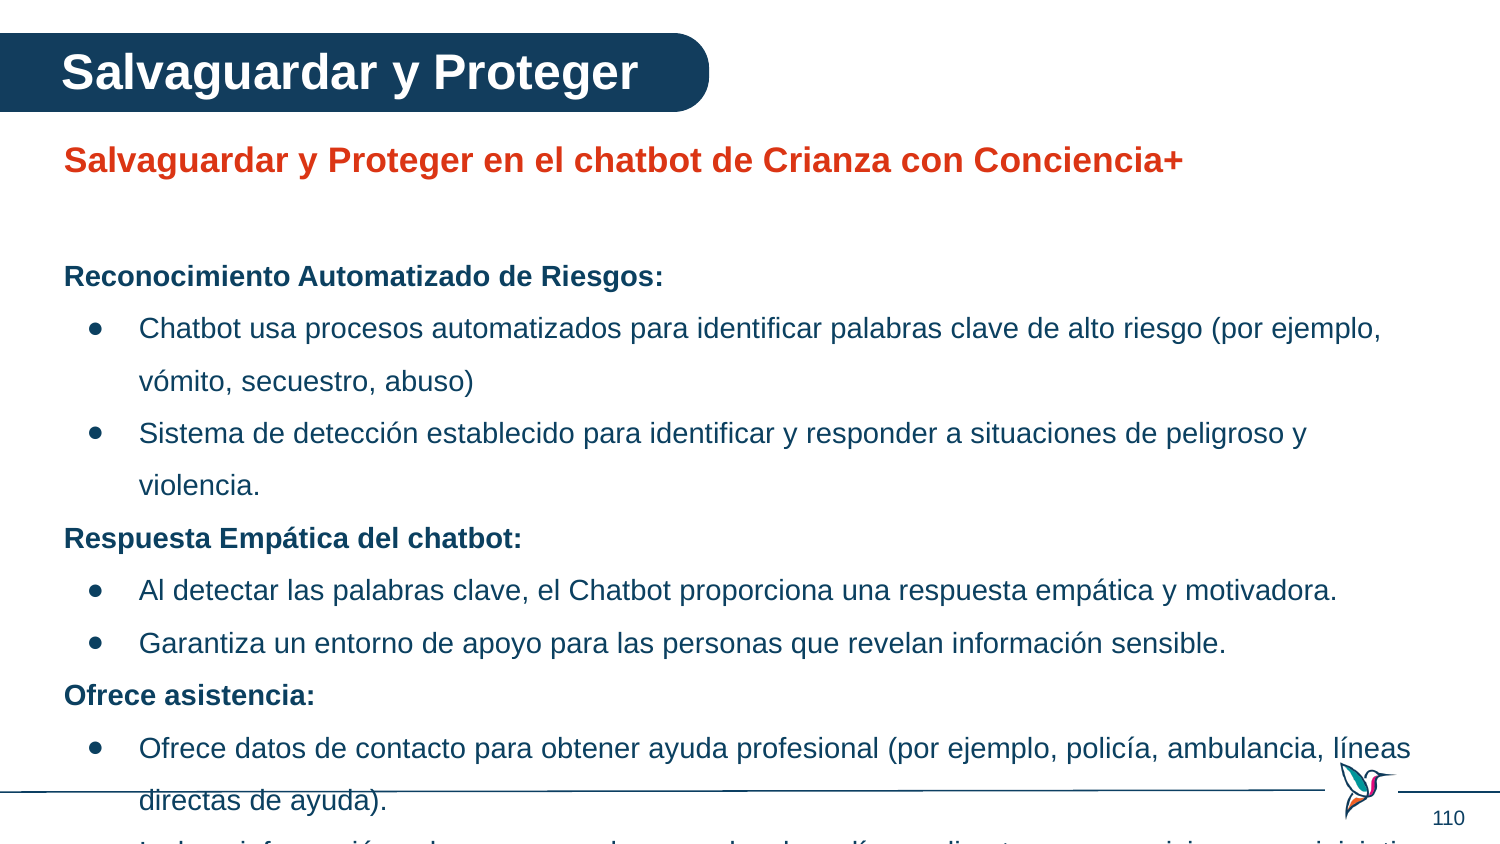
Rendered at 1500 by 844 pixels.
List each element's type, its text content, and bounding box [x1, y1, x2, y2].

text_box [0, 33, 691, 112]
text_box Salvaguardar y Proteger [46, 32, 1135, 108]
text_box Salvaguardar y Proteger en el chatbot de Crianza con Conciencia+ Reconocimiento Automatizado de Riesgos: Chatbot usa procesos automatizados para identificar palabras clave de alto riesgo (por ejemplo, vómito, secuestro, abuso) Sistema de detección establecido para identificar y responder a situaciones de peligroso y violencia. Respuesta Empática del chatbot: Al detectar las palabras clave, el Chatbot proporciona una respuesta empática y motivadora. Garantiza un entorno de apoyo para las personas que revelan información sensible. Ofrece asistencia: Ofrece datos de contacto para obtener ayuda profesional (por ejemplo, policía, ambulancia, líneas directas de ayuda). Incluye información sobre recursos de apoyo locales y líneas directas para remisiones por iniciativa propia. Los participantes pueden acceder a apoyos de protección y salvaguarda simplemente escribiendo y mandando la palabra AYUDA en el chatbot de Crianza con Conciencia+. [48, 129, 1452, 844]
